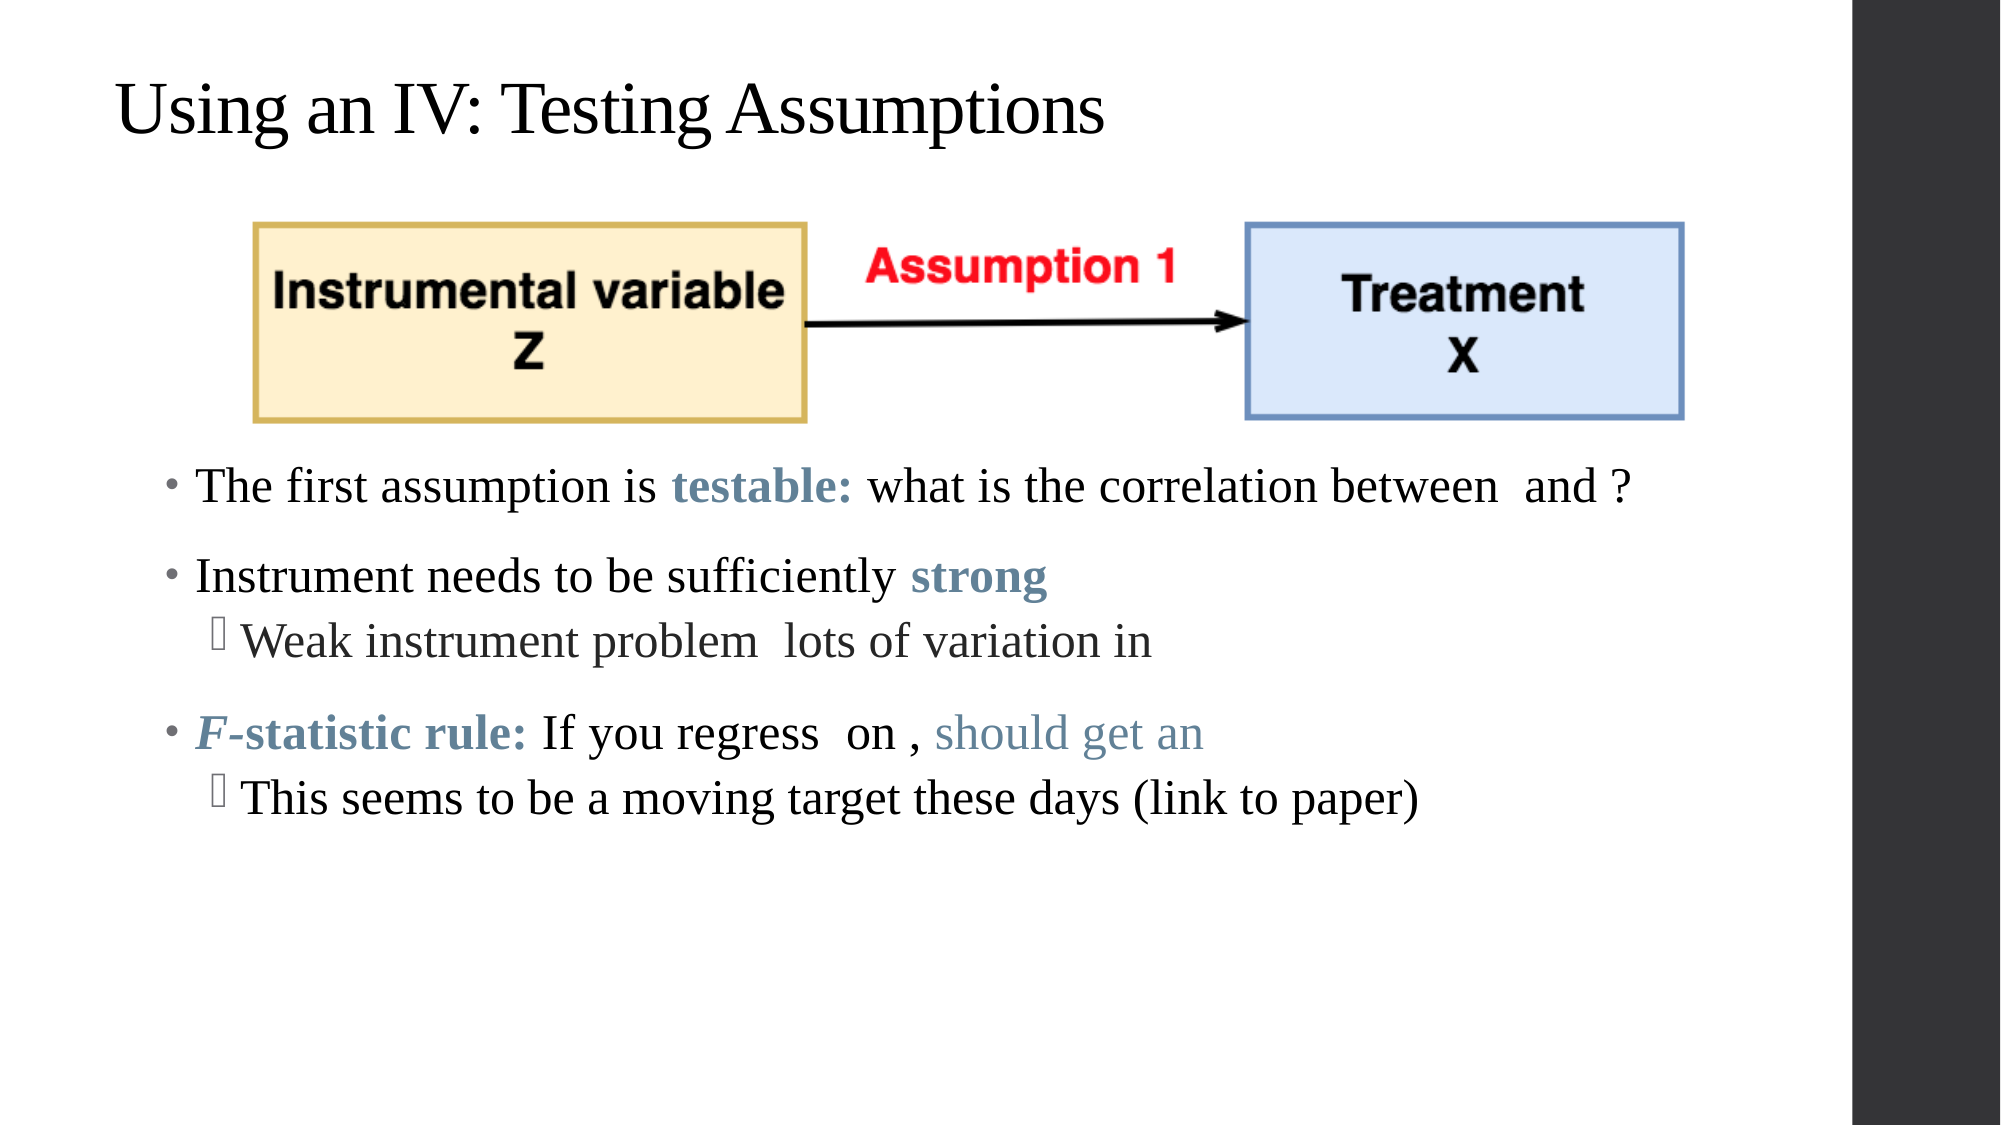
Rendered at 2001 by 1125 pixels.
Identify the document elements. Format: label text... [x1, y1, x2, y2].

title Using an IV: Testing Assumptions [99, 55, 1813, 158]
picture [237, 174, 1701, 456]
